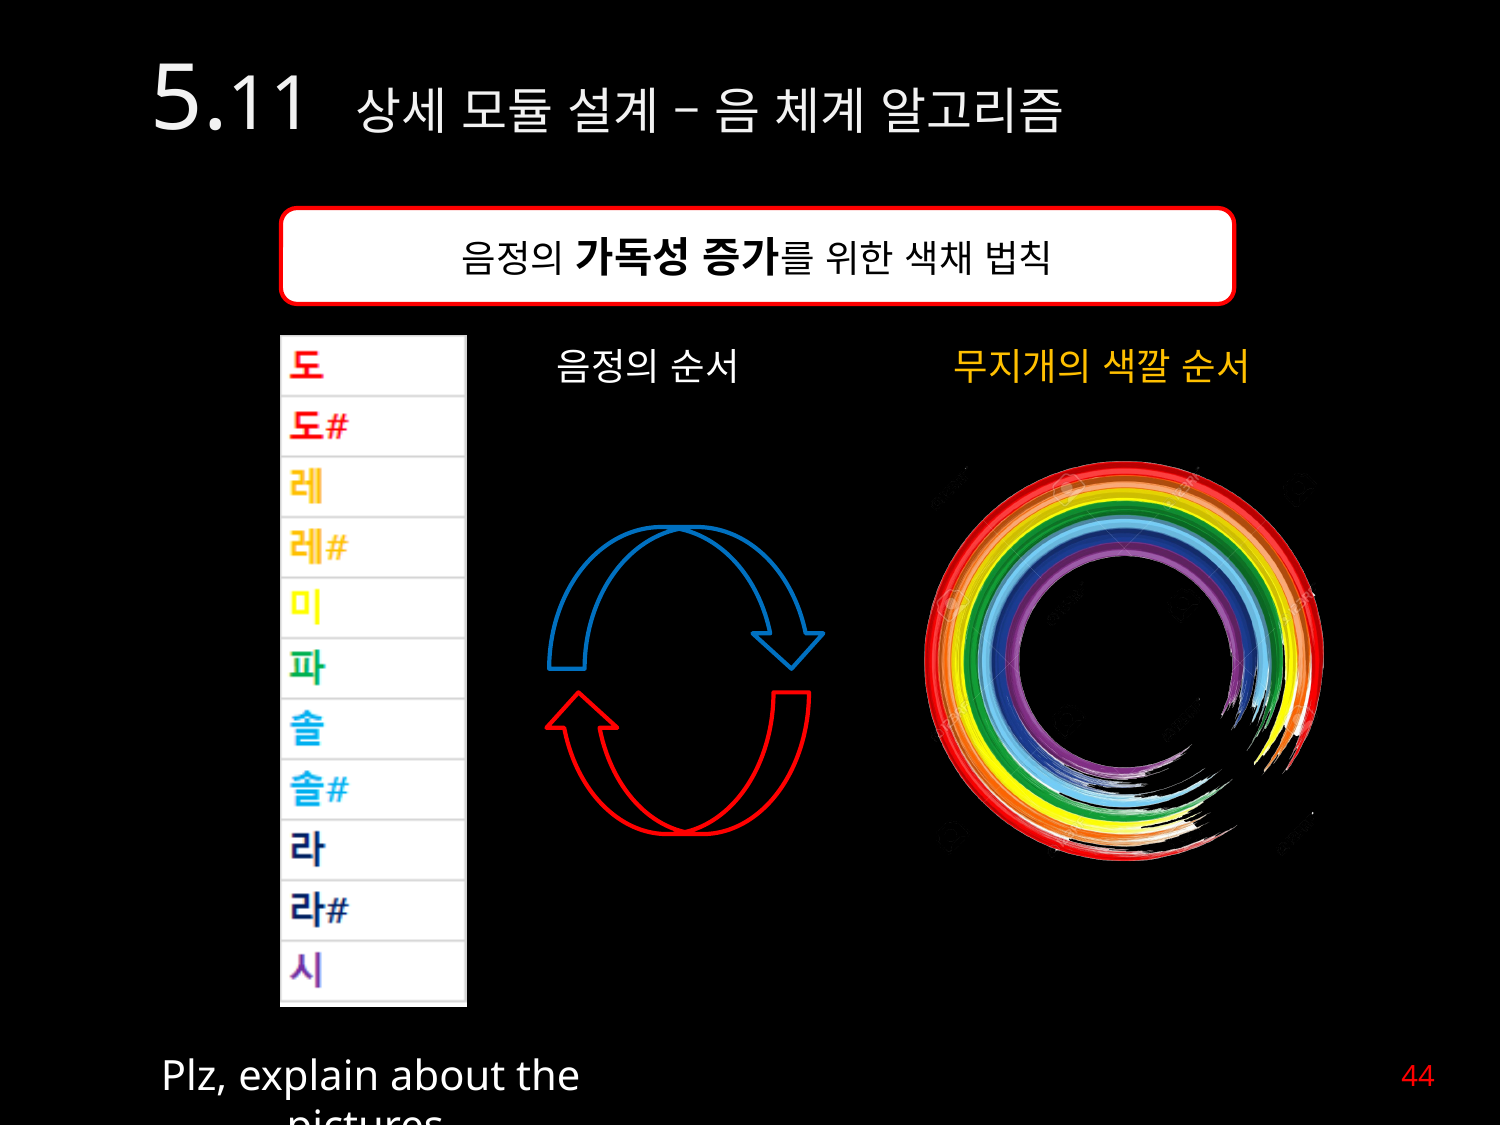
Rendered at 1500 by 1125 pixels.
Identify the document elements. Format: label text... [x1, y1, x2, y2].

text_box 음정의 가독성 증가를 위한 색채 법칙 [278, 205, 1237, 307]
text_box 44 [1100, 1049, 1450, 1125]
text_box 음정의 순서 [542, 335, 755, 396]
text_box [544, 690, 812, 837]
picture [280, 335, 467, 1008]
text_box 무지개의 색깔 순서 [938, 335, 1266, 396]
text_box [547, 524, 826, 671]
slide_number 44 [1074, 1024, 1426, 1103]
text_box Plz, explain about the pictures. [93, 1041, 649, 1125]
picture [919, 455, 1329, 866]
text_box 5.11 상세 모듈 설계 – 음 체계 알고리즘 [135, 30, 1353, 156]
